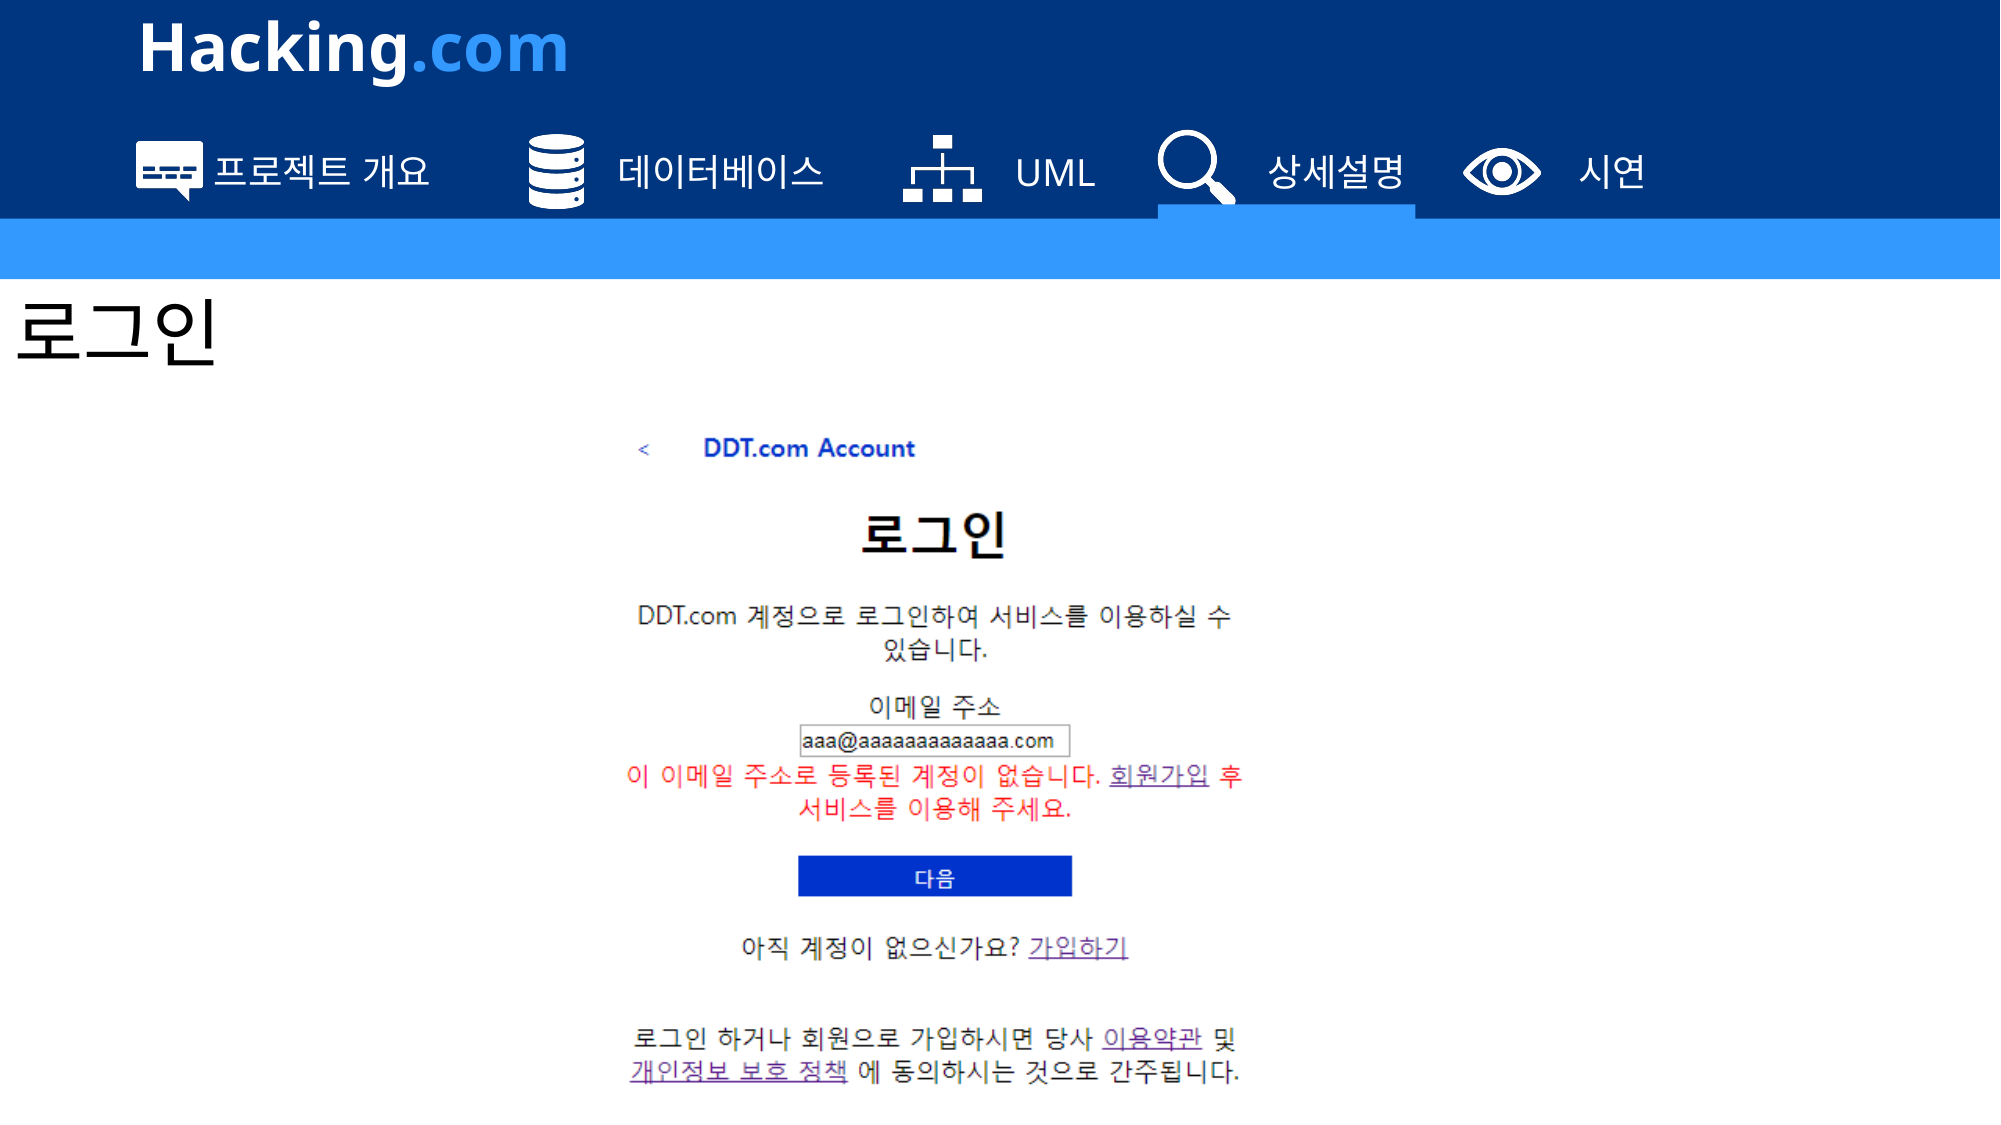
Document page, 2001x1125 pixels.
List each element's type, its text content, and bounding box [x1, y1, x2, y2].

text_box [0, 219, 2000, 280]
picture [0, 0, 2000, 219]
picture [578, 418, 1307, 1125]
text_box 로그인 [0, 279, 277, 384]
